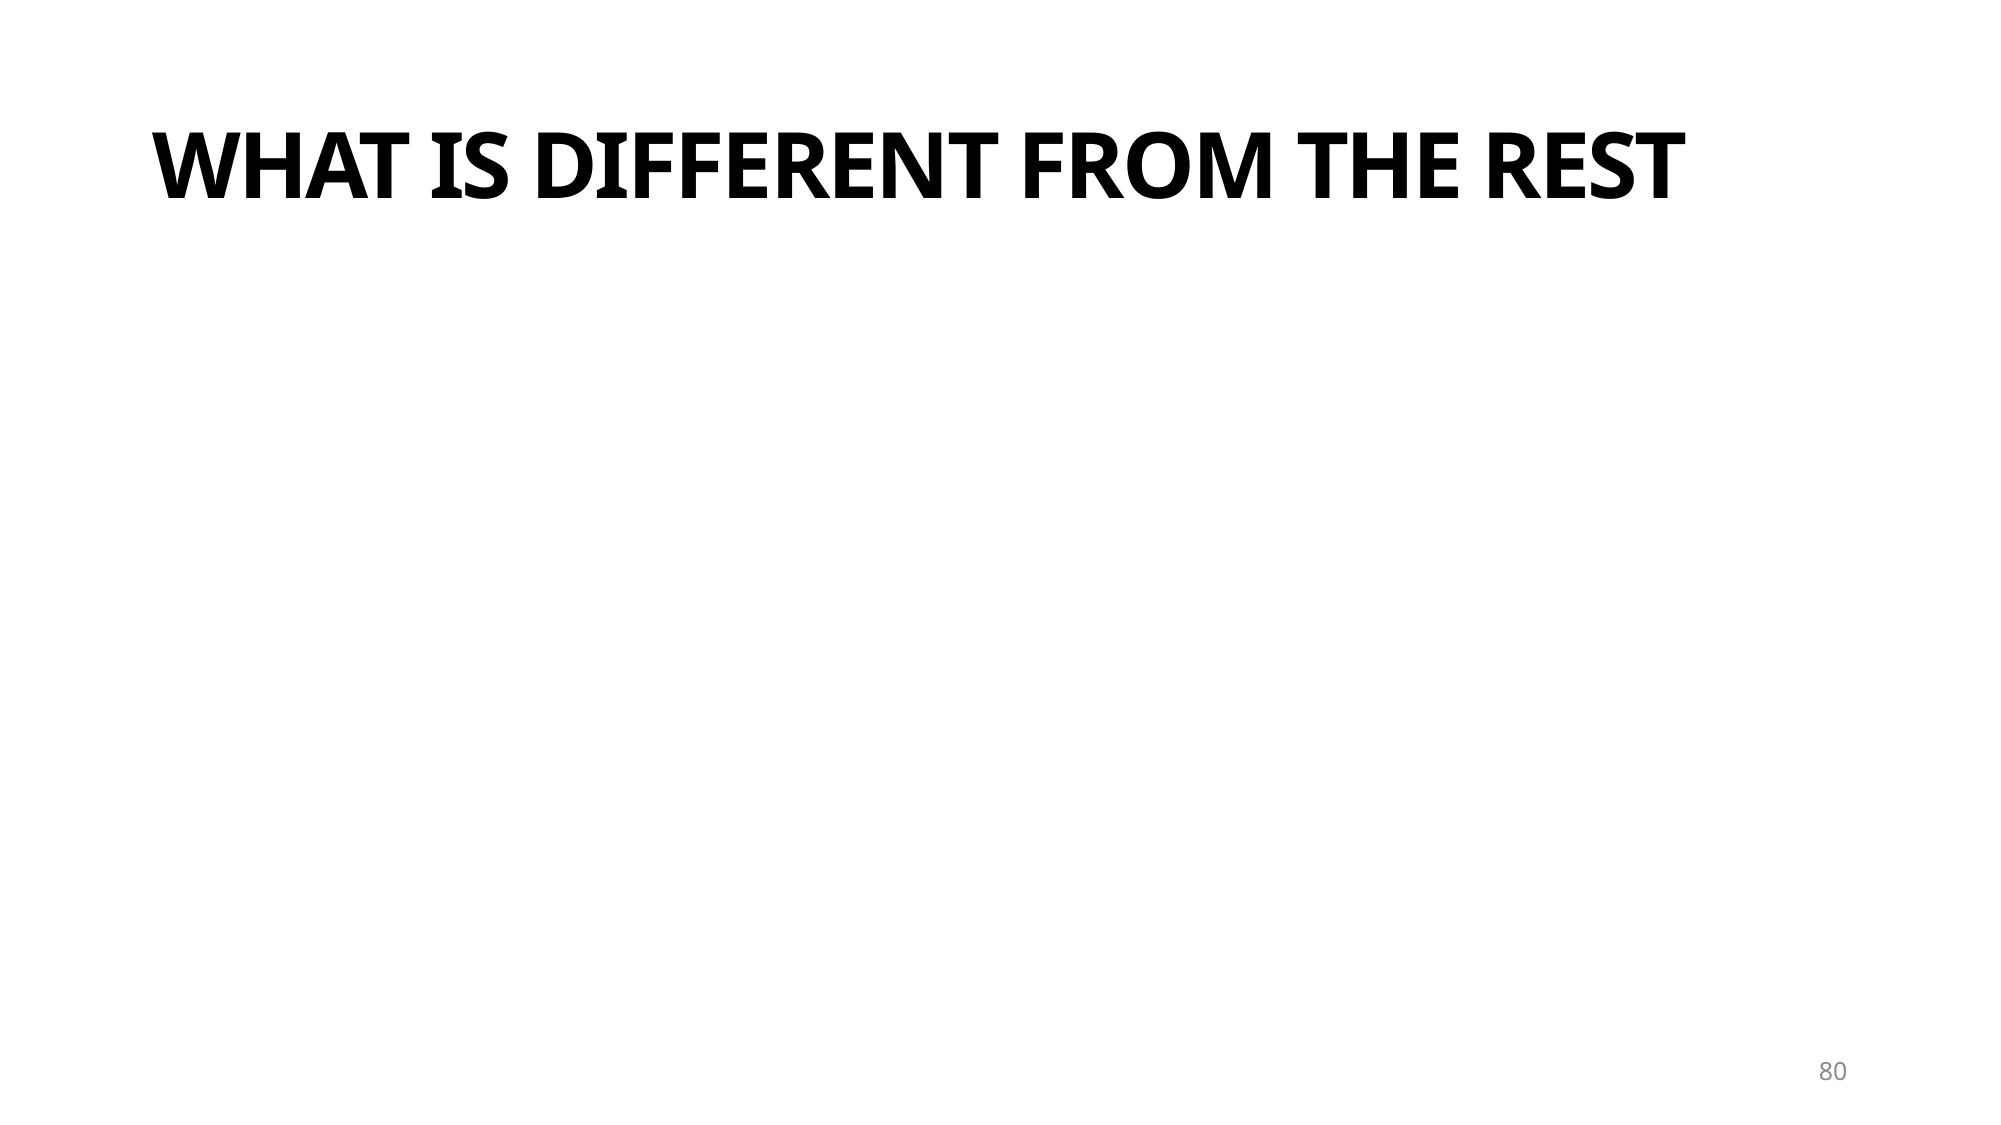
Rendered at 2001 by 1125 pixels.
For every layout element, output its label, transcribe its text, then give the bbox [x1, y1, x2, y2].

title WHAT IS DIFFERENT FROM THE REST [137, 59, 1863, 278]
slide_number 80 [1412, 1042, 1863, 1103]
